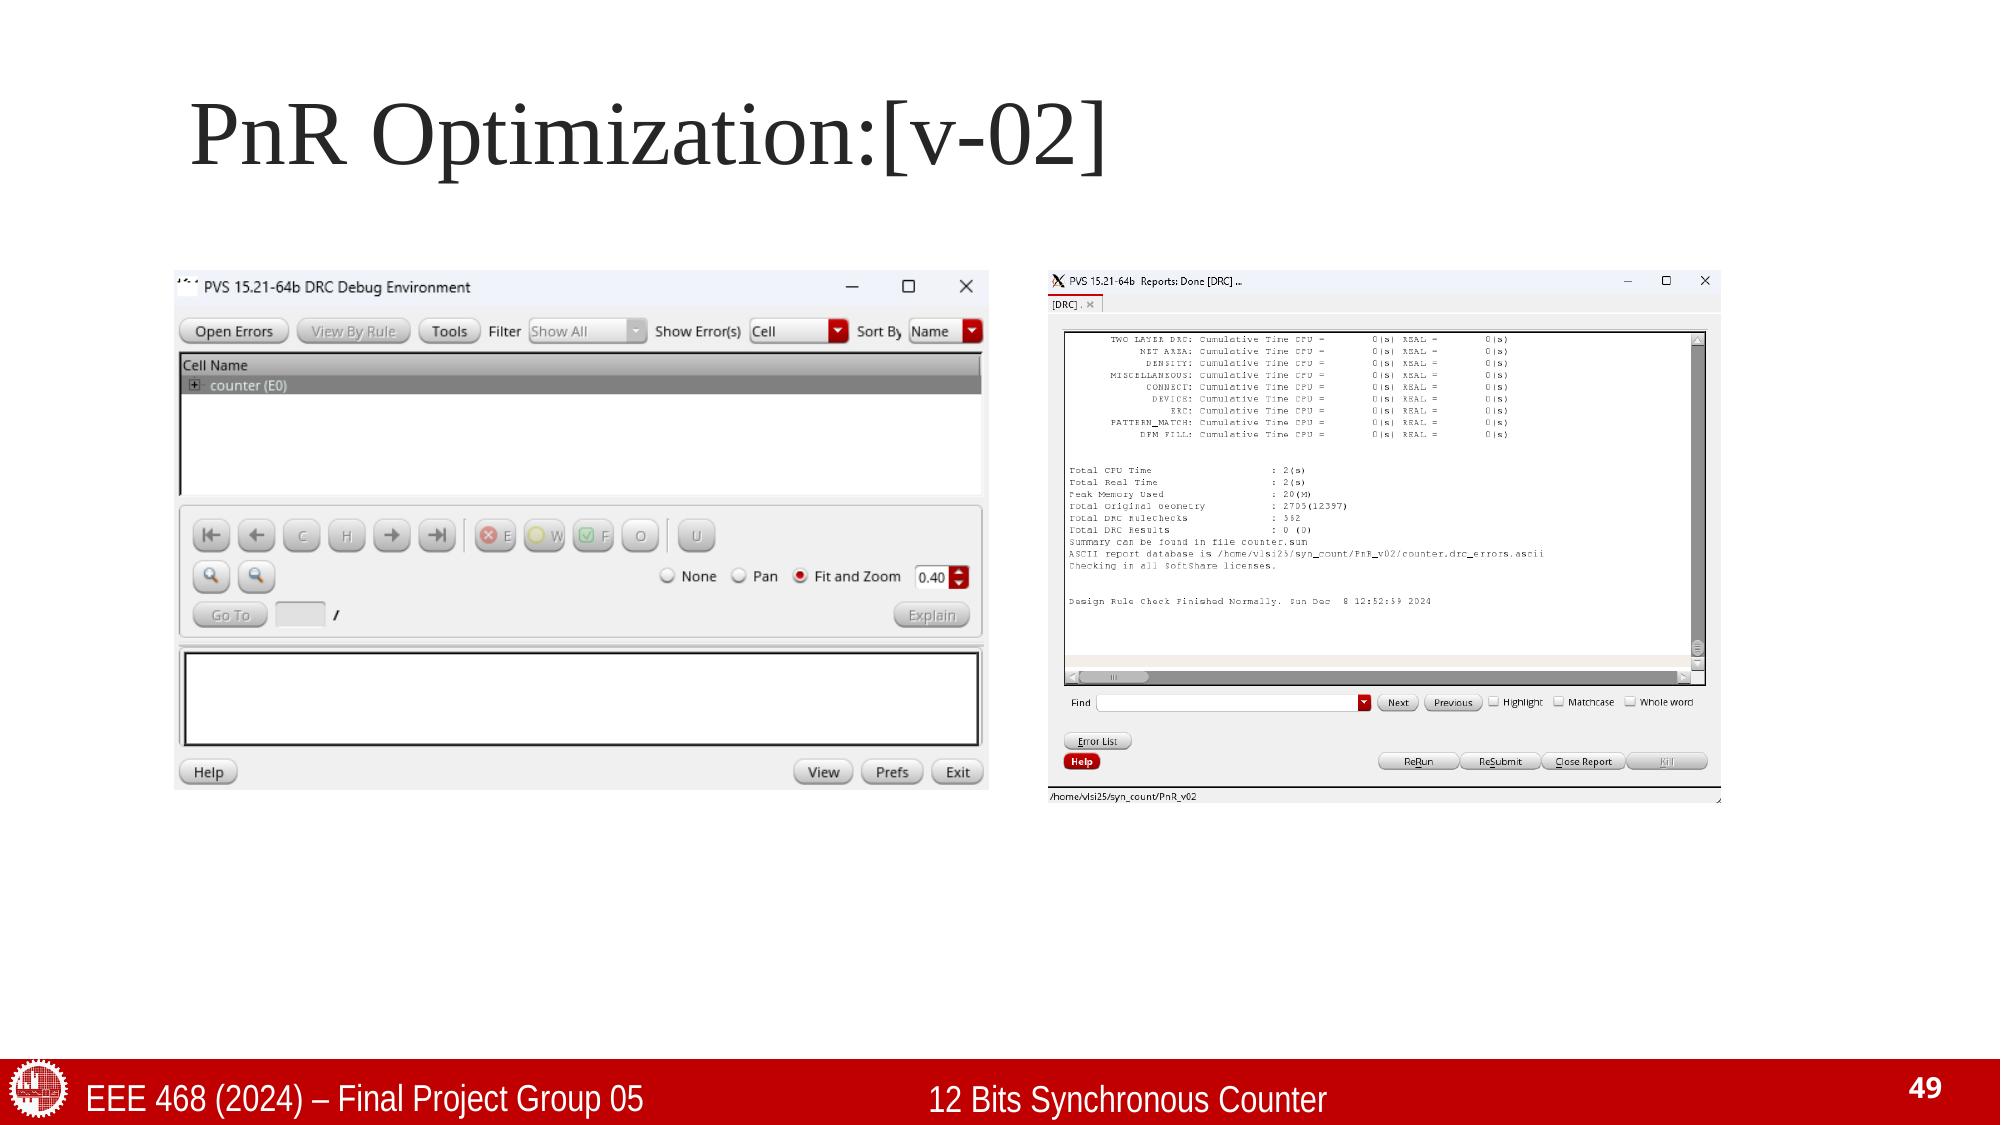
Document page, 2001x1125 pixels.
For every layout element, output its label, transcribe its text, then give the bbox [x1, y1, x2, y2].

title PnR Optimization:[v-02] [174, 75, 1825, 195]
slide_number 49 [1871, 1066, 1958, 1118]
footer 12 Bits Synchronous Counter [721, 1067, 1543, 1125]
slide_number EEE 468 (2024) – Final Project Group 05 [70, 1066, 722, 1125]
picture [1048, 270, 1721, 803]
picture [8, 1059, 71, 1118]
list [174, 270, 989, 790]
